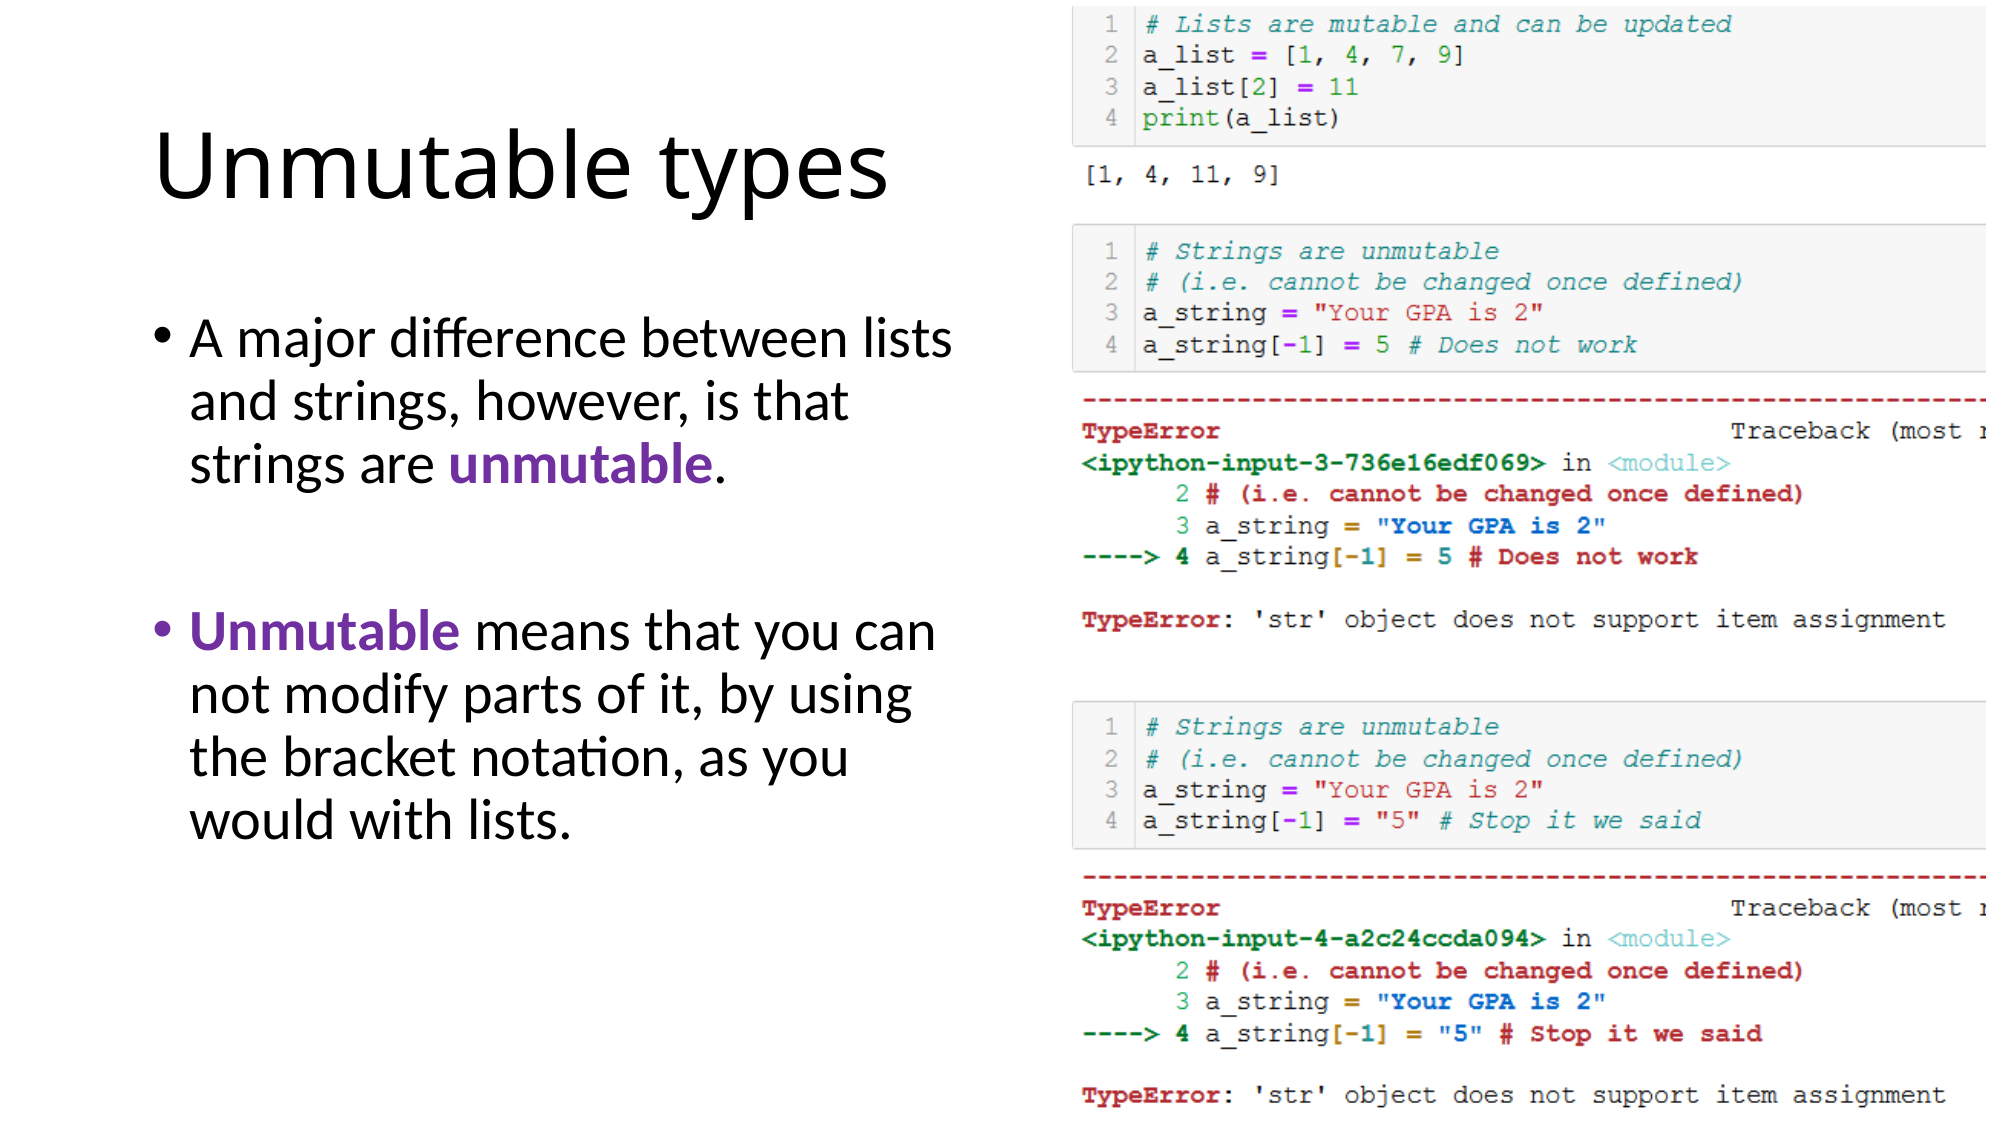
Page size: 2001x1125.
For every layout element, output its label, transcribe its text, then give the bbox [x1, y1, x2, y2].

title Unmutable types [137, 59, 1071, 278]
picture [1071, 6, 1986, 1124]
list A major difference between lists and strings, however, is that strings are unmutable. Unmutable means that you can not modify parts of it, by using the bracket notation, as you would with lists. [137, 299, 988, 1014]
